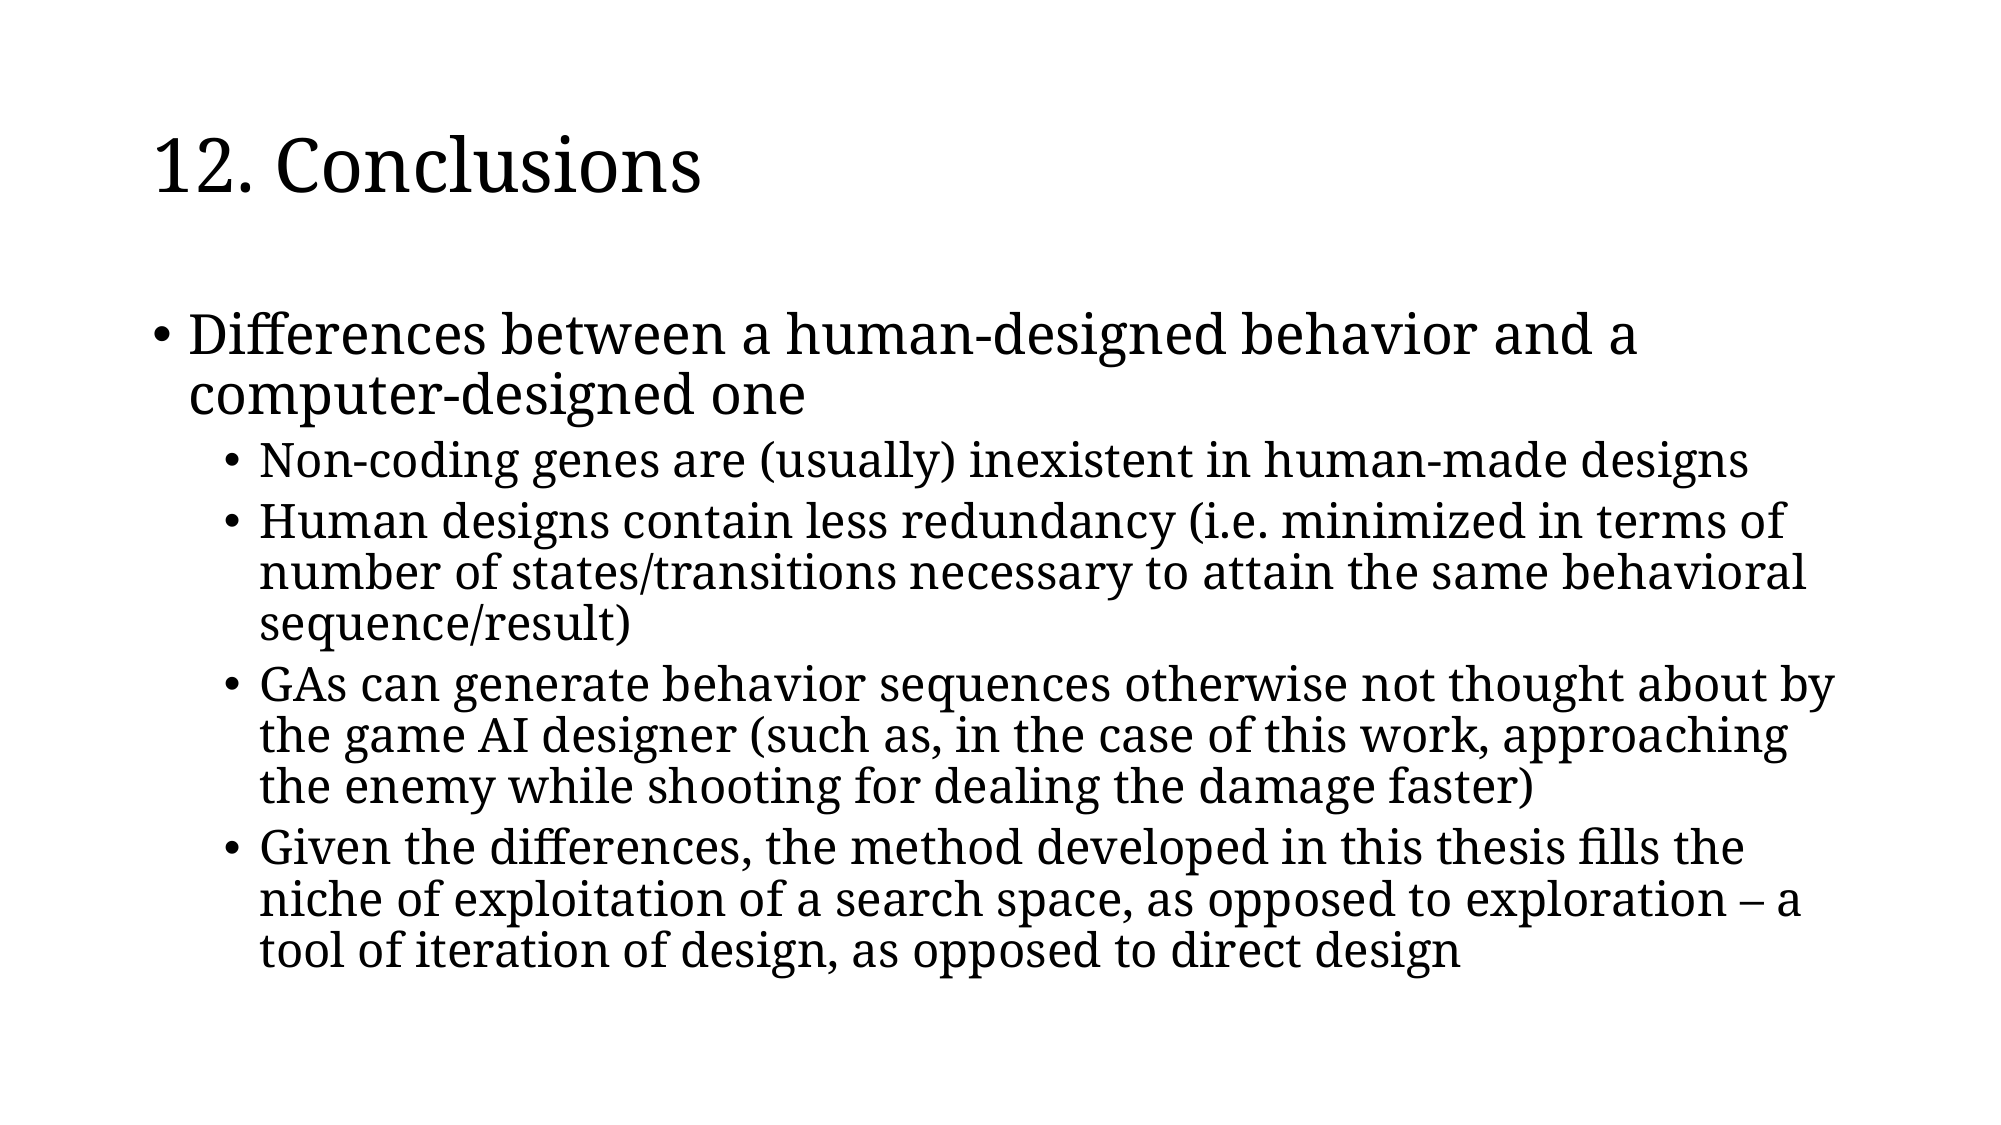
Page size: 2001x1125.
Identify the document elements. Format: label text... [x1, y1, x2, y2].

title 12. Conclusions [137, 59, 1863, 278]
list Differences between a human-designed behavior and a computer-designed one Non-coding genes are (usually) inexistent in human-made designs Human designs contain less redundancy (i.e. minimized in terms of number of states/transitions necessary to attain the same behavioral sequence/result) GAs can generate behavior sequences otherwise not thought about by the game AI designer (such as, in the case of this work, approaching the enemy while shooting for dealing the damage faster) Given the differences, the method developed in this thesis fills the niche of exploitation of a search space, as opposed to exploration – a tool of iteration of design, as opposed to direct design [137, 299, 1863, 1014]
